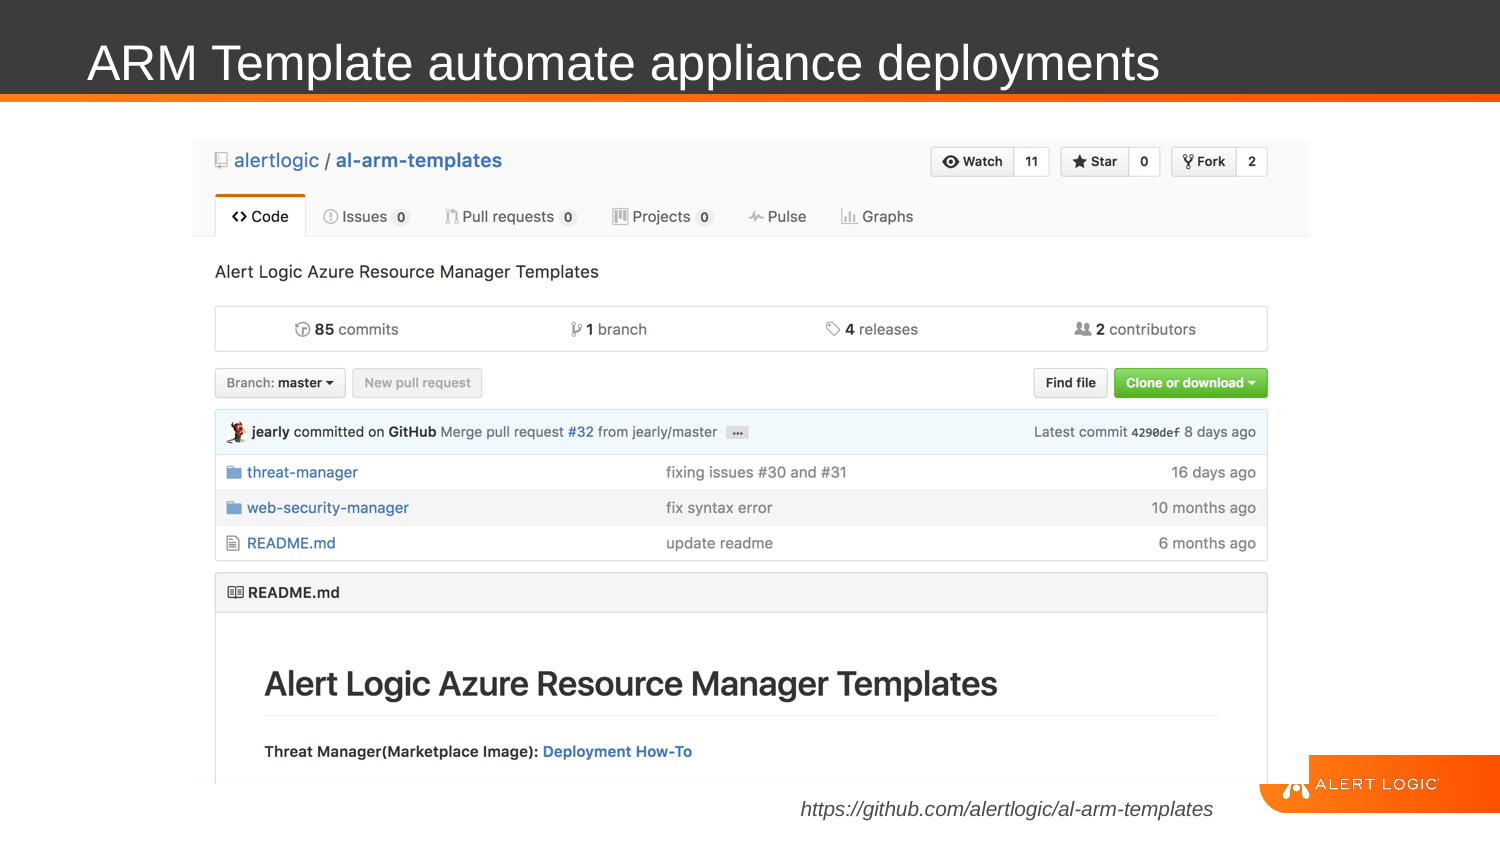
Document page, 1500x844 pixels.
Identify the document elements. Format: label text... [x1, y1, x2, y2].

text_box https://github.com/alertlogic/al-arm-templates [785, 788, 1229, 828]
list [193, 140, 1309, 784]
title ARM Template automate appliance deployments [75, 0, 1426, 96]
